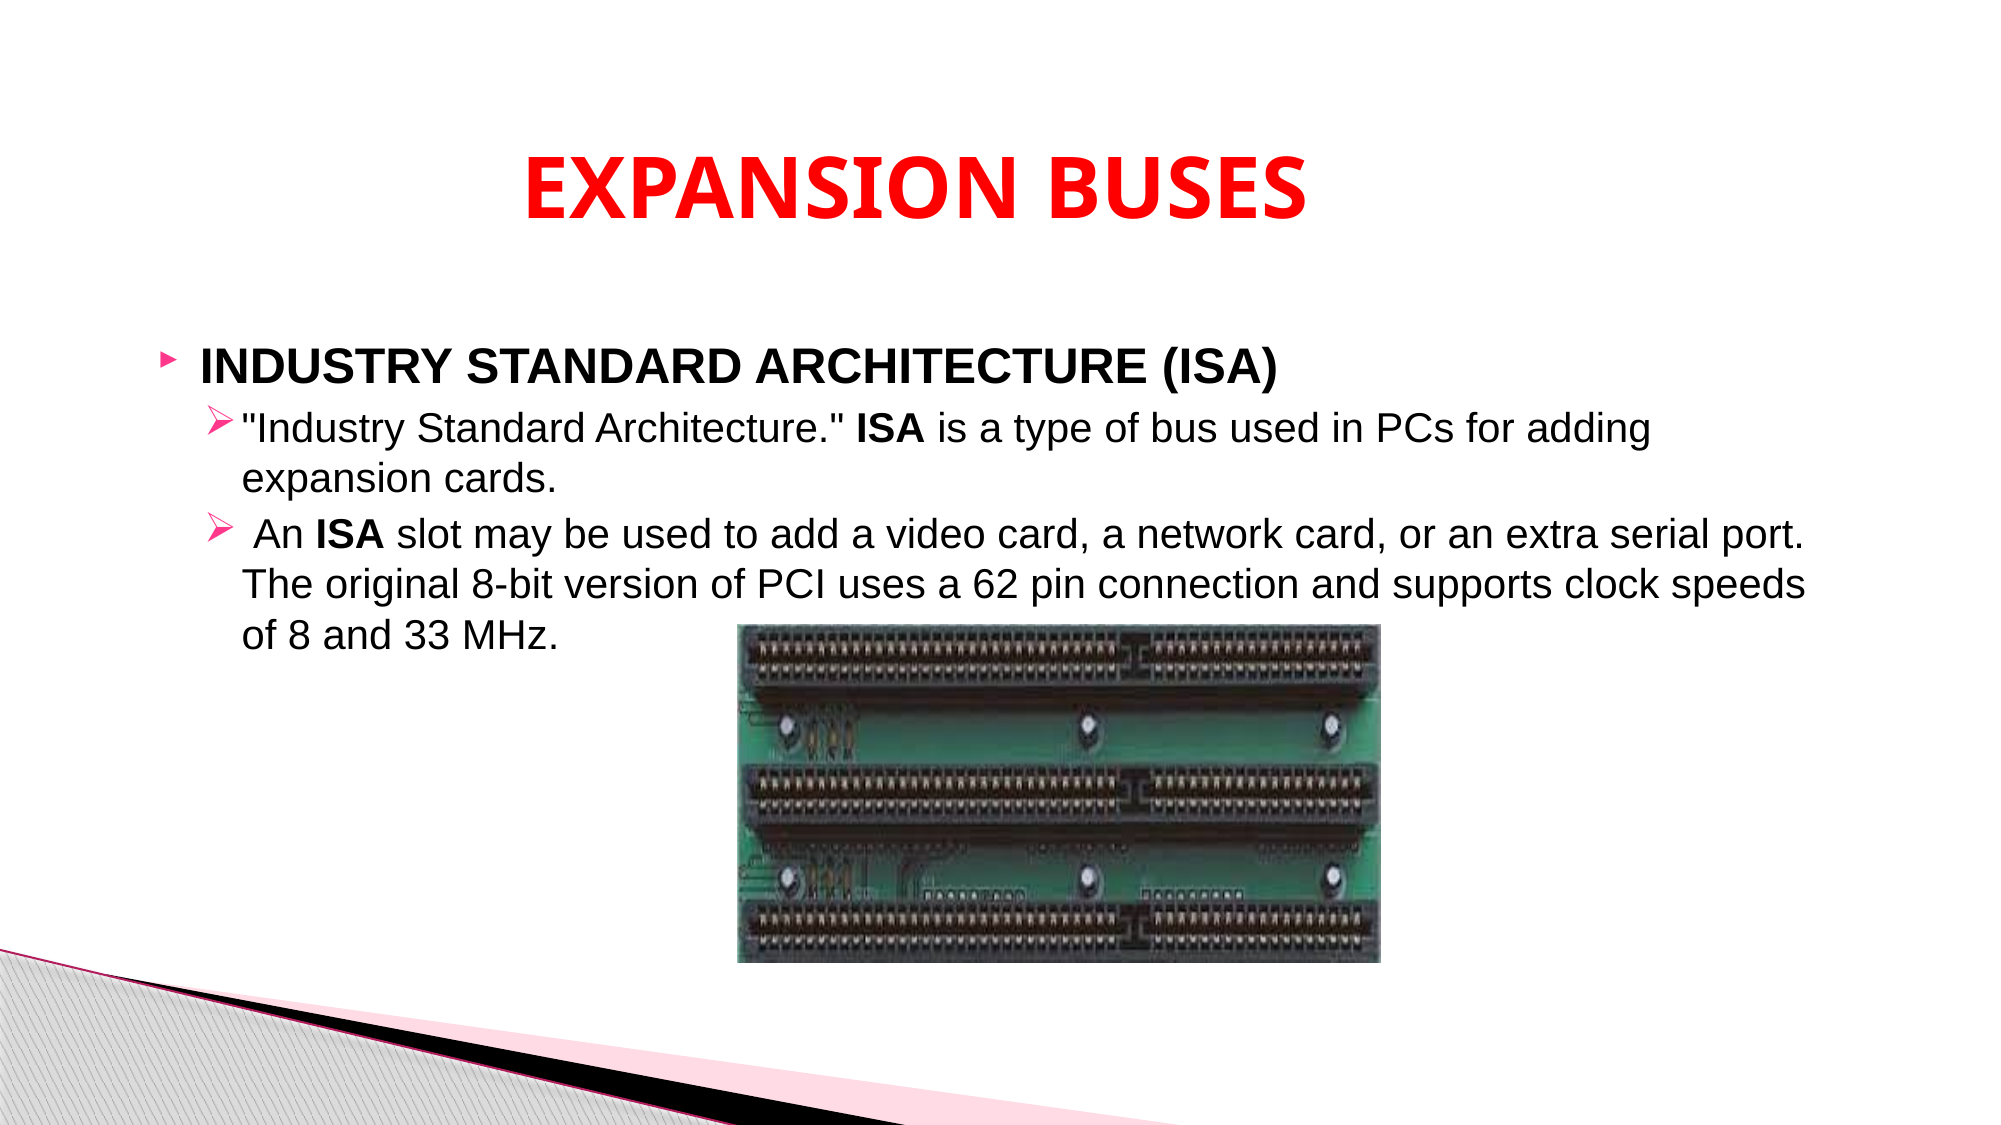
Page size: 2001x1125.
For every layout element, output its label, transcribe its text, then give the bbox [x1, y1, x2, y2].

text_box EXPANSION BUSES [506, 125, 1888, 322]
picture [737, 624, 1381, 963]
text_box INDUSTRY STANDARD ARCHITECTURE (ISA) "Industry Standard Architecture." ISA is a type of bus used in PCs for adding expansion cards. An ISA slot may be used to add a video card, a network card, or an extra serial port. The original 8-bit version of PCI uses a 62 pin connection and supports clock speeds of 8 and 33 MHz. [124, 326, 1860, 1013]
